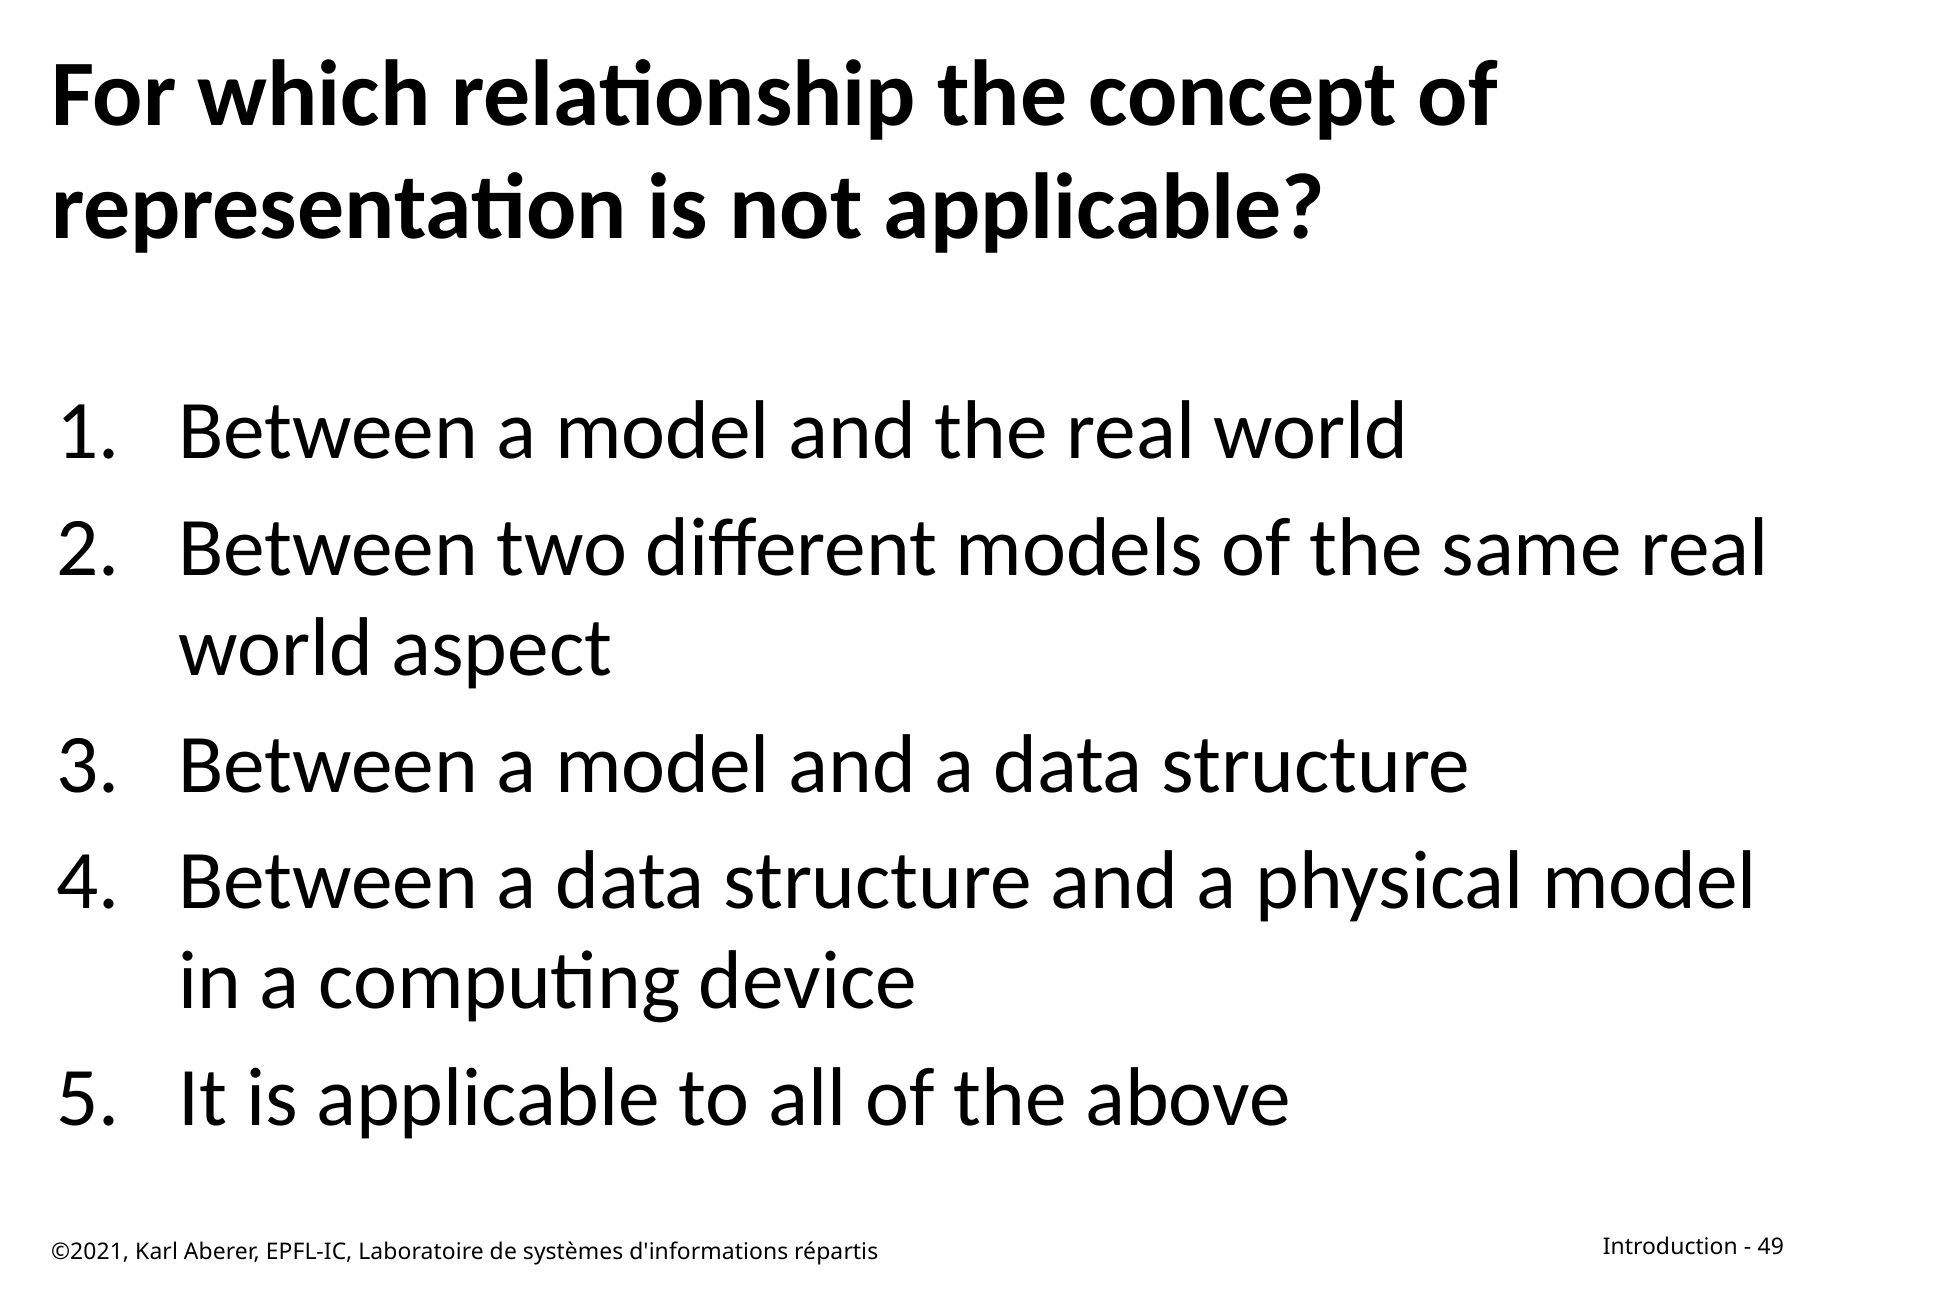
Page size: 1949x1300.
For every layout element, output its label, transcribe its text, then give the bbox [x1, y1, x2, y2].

title For which relationship the concept of representation is not applicable? [32, 57, 1803, 232]
footer ©2021, Karl Aberer, EPFL-IC, Laboratoire de systèmes d'informations répartis [32, 1227, 1284, 1271]
list Between a model and the real world Between two different models of the same real world aspect Between a model and a data structure Between a data structure and a physical model in a computing device It is applicable to all of the above [37, 365, 1809, 1208]
